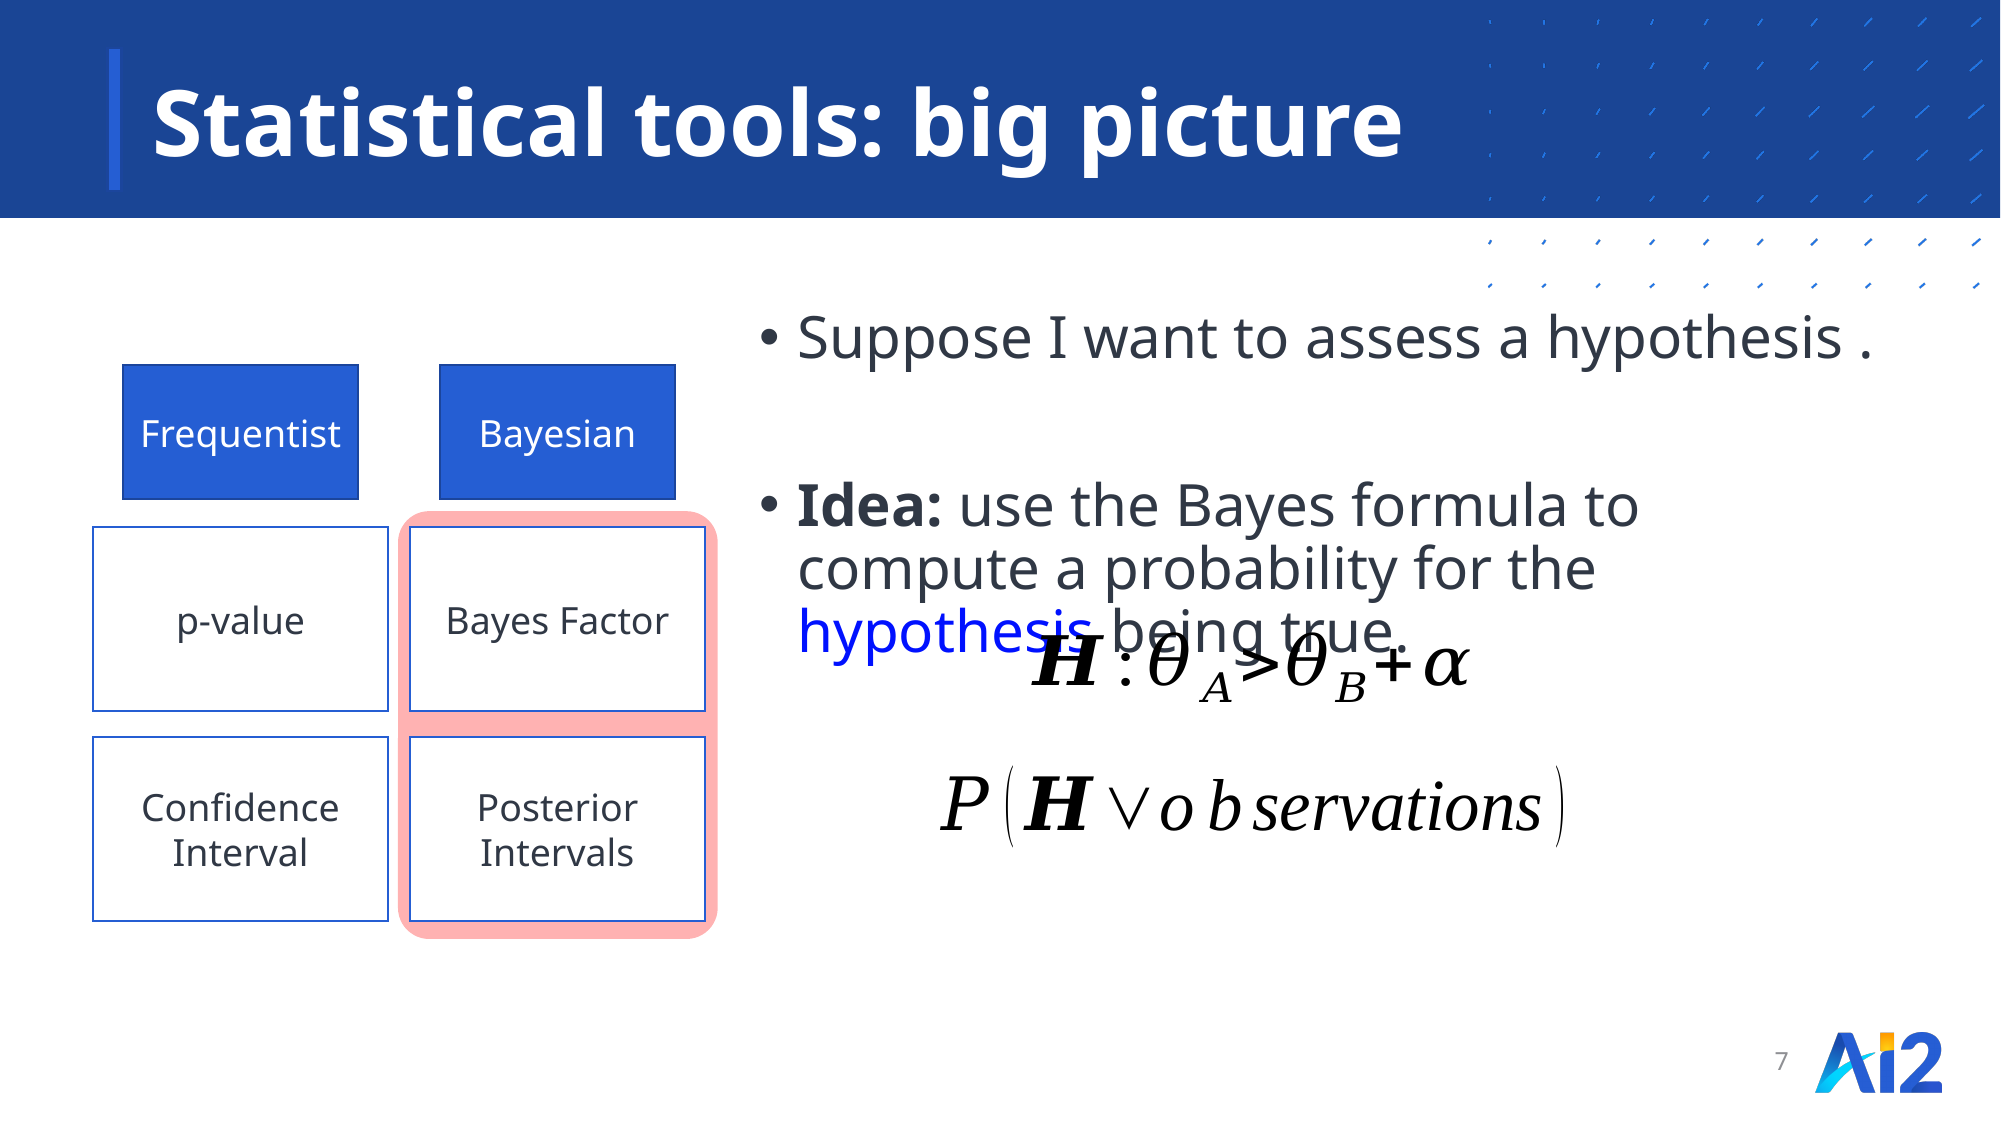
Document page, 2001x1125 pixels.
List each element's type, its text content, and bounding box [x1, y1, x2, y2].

title Statistical tools: big picture [137, 47, 1863, 206]
text_box Frequentist [122, 364, 359, 500]
picture [1815, 1032, 1942, 1093]
text_box p-value [92, 526, 389, 712]
slide_number 7 [1716, 1032, 1804, 1093]
picture [1487, 0, 2000, 289]
text_box Posterior Intervals [409, 736, 706, 922]
text_box [396, 510, 719, 941]
text_box Bayesian [439, 364, 676, 500]
text_box Confidence Interval [92, 736, 389, 922]
text_box Bayes Factor [409, 526, 706, 712]
